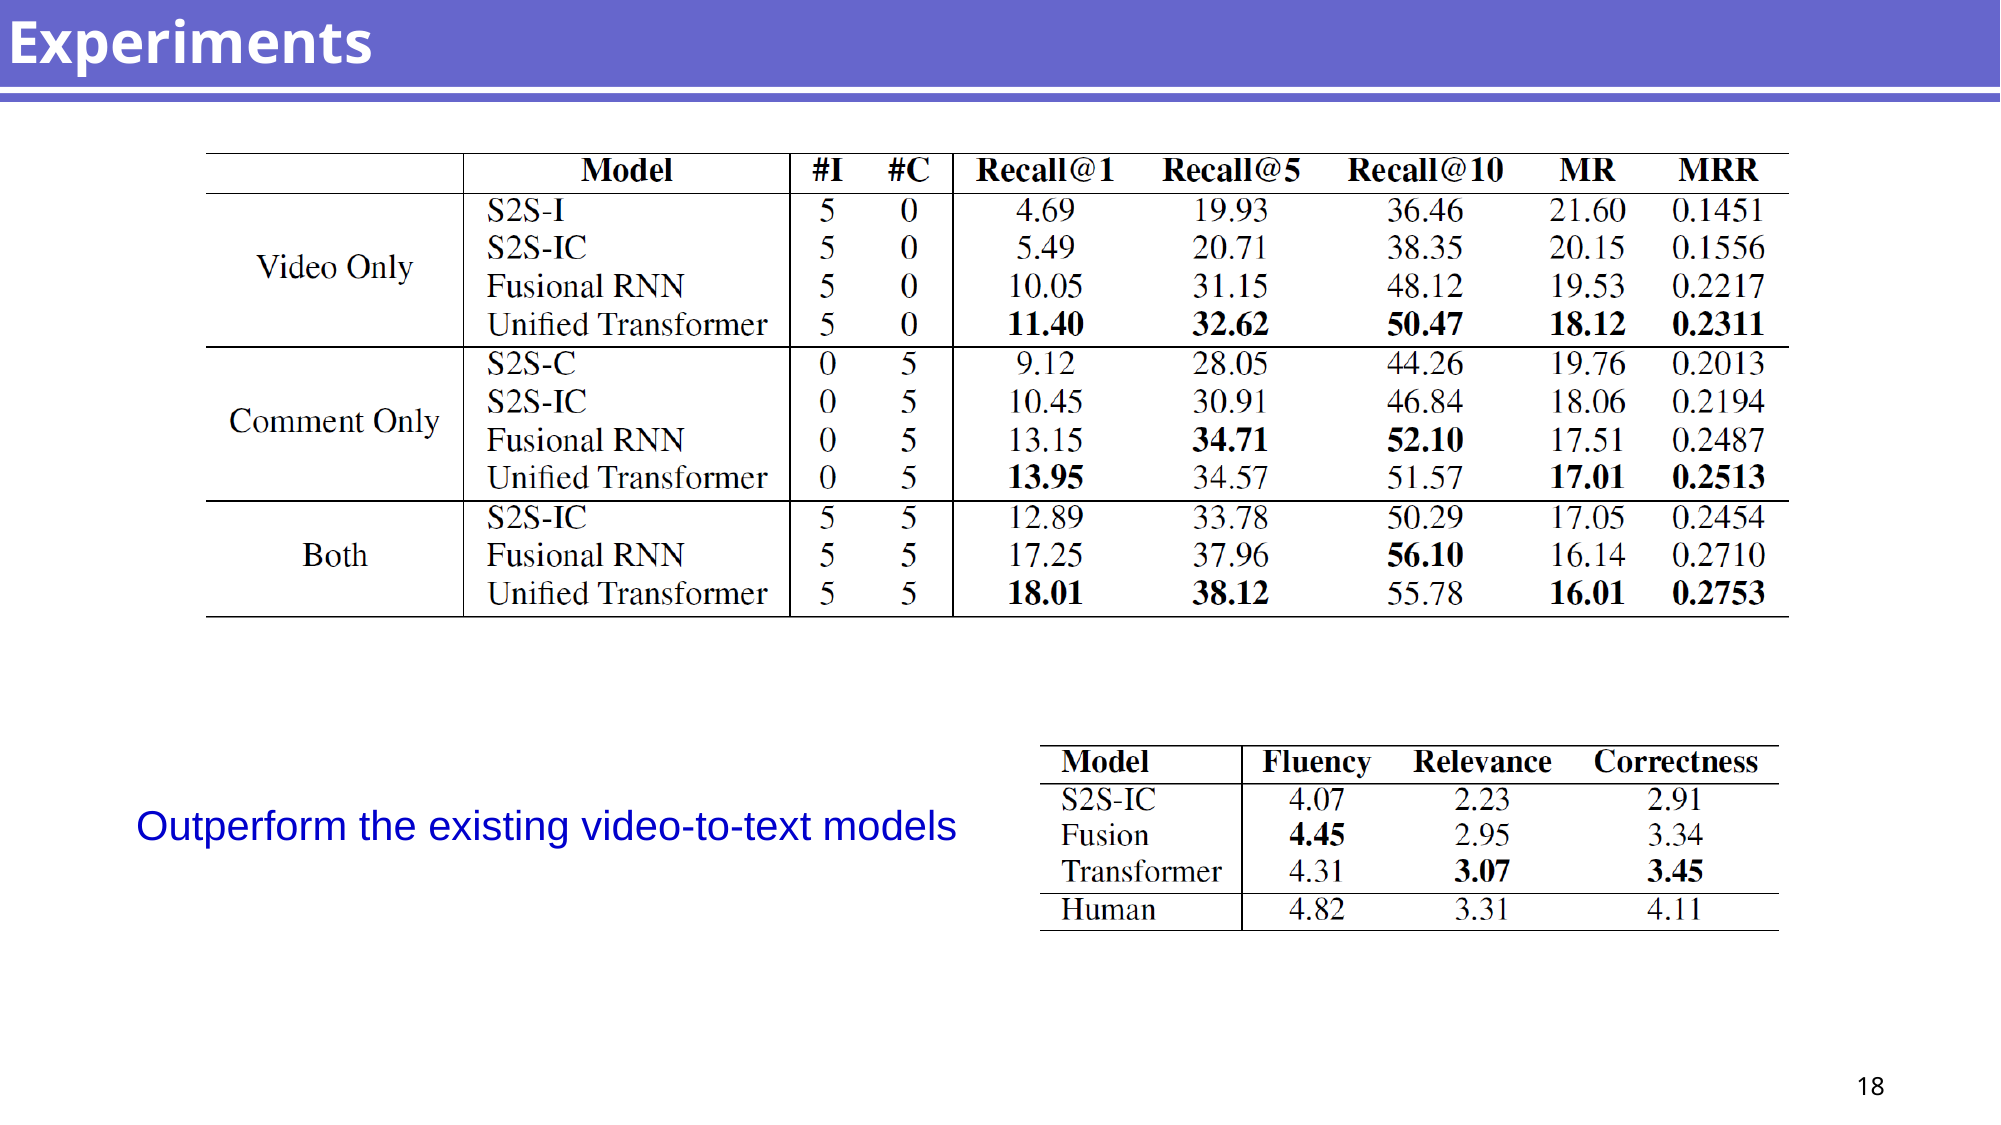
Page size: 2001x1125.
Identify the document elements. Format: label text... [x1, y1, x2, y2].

text_box Outperform the existing video-to-text models [121, 791, 972, 857]
picture [977, 724, 1843, 961]
title Experiments [0, 7, 1746, 73]
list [168, 119, 1832, 637]
slide_number 18 [1724, 1058, 1900, 1112]
